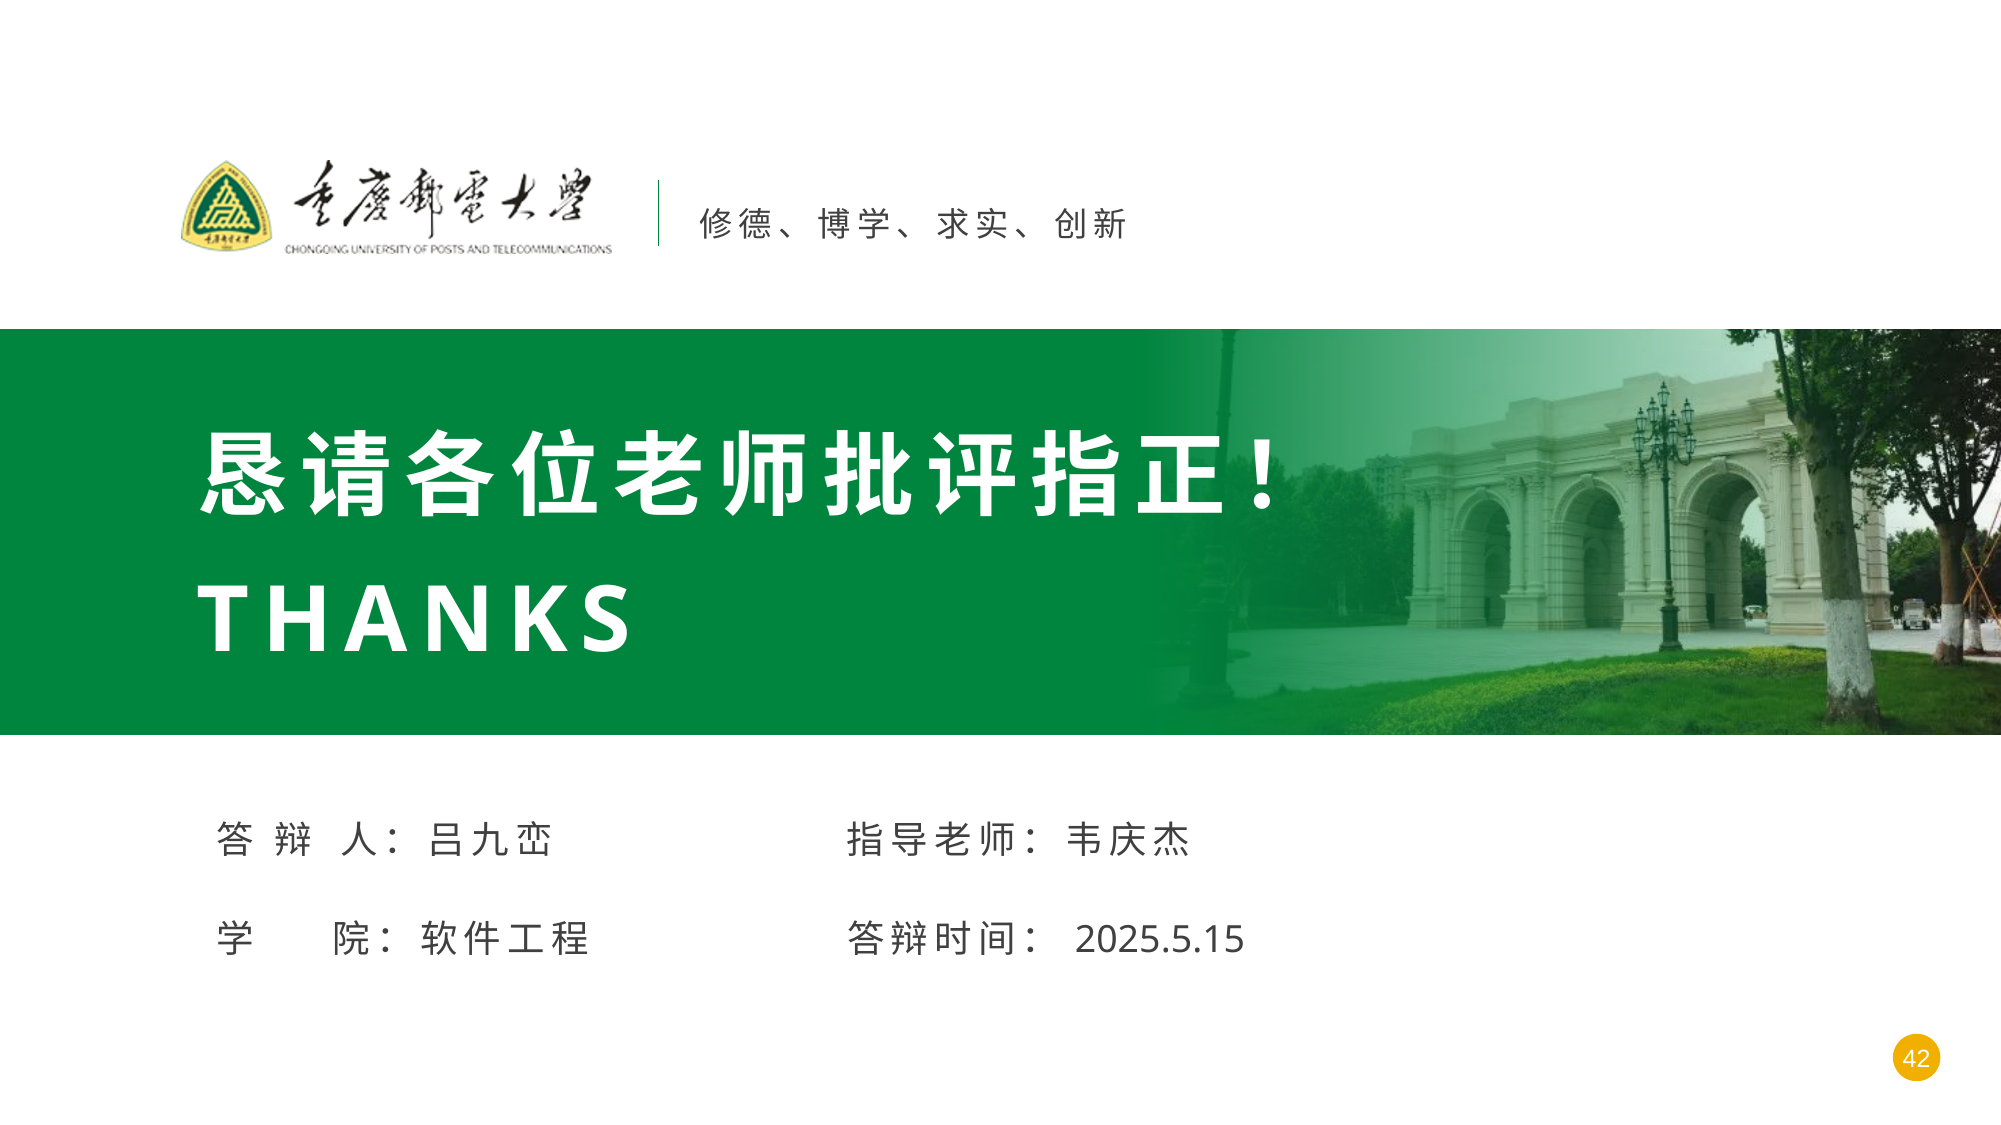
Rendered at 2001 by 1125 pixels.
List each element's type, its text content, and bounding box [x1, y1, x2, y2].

text_box 答 辩 人：吕九峦 [201, 800, 637, 869]
text_box 修德、博学、求实、创新 [684, 195, 1308, 251]
text_box [0, 328, 2000, 736]
text_box 学 院：软件工程 [201, 898, 685, 968]
picture [181, 160, 612, 254]
text_box 答辩时间：2025.5.15 [832, 898, 1316, 968]
picture [1135, 329, 2001, 735]
slide_number 42 [1871, 1027, 1962, 1088]
text_box 恳请各位老师批评指正！ THANKS [181, 376, 1135, 677]
text_box 指导老师：韦庆杰 [832, 800, 1268, 869]
